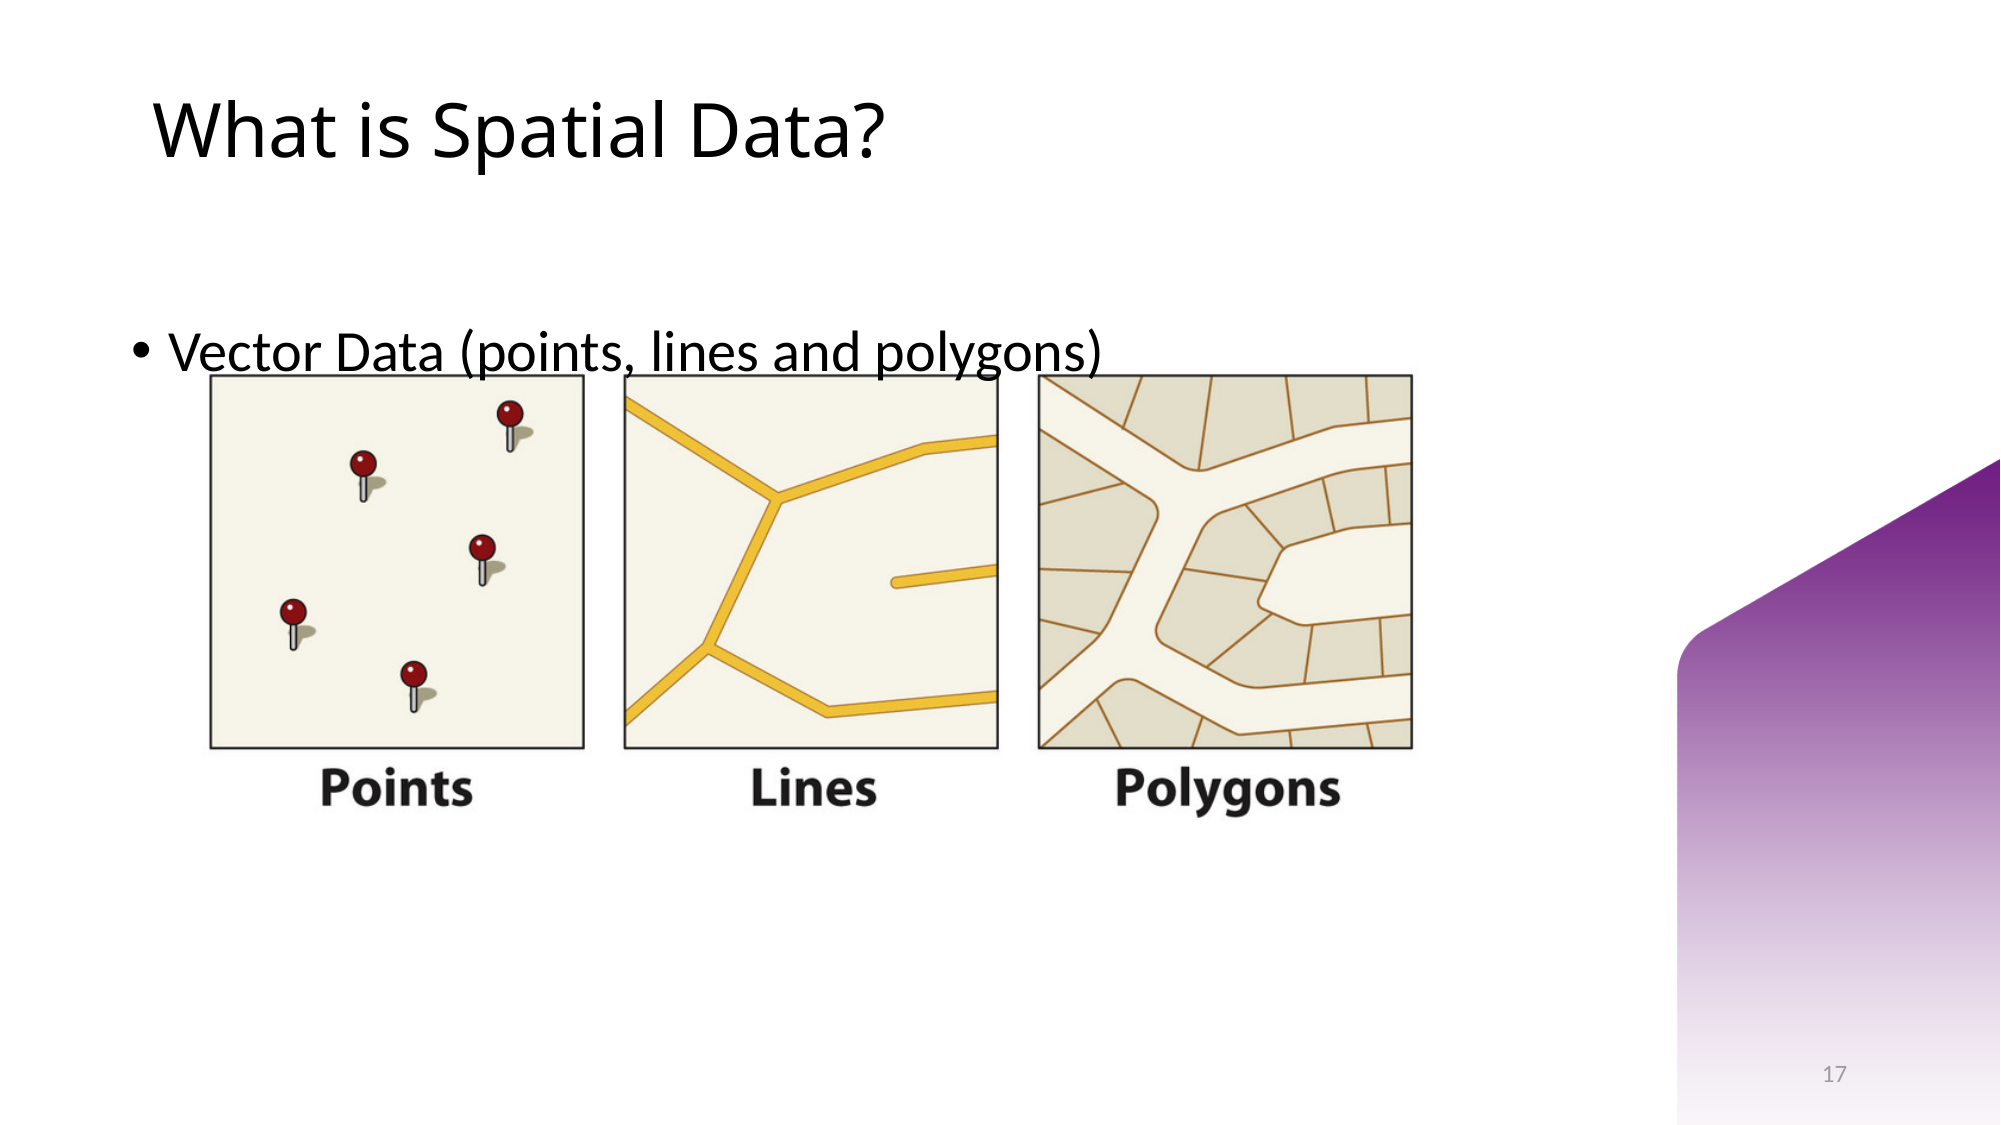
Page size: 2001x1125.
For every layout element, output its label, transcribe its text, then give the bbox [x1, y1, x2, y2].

title What is Spatial Data? [137, 88, 1775, 179]
picture [1166, 200, 2000, 1125]
list Vector Data (points, lines and polygons) [116, 223, 1567, 1037]
slide_number 17 [1412, 1042, 1863, 1103]
picture [202, 366, 1420, 825]
